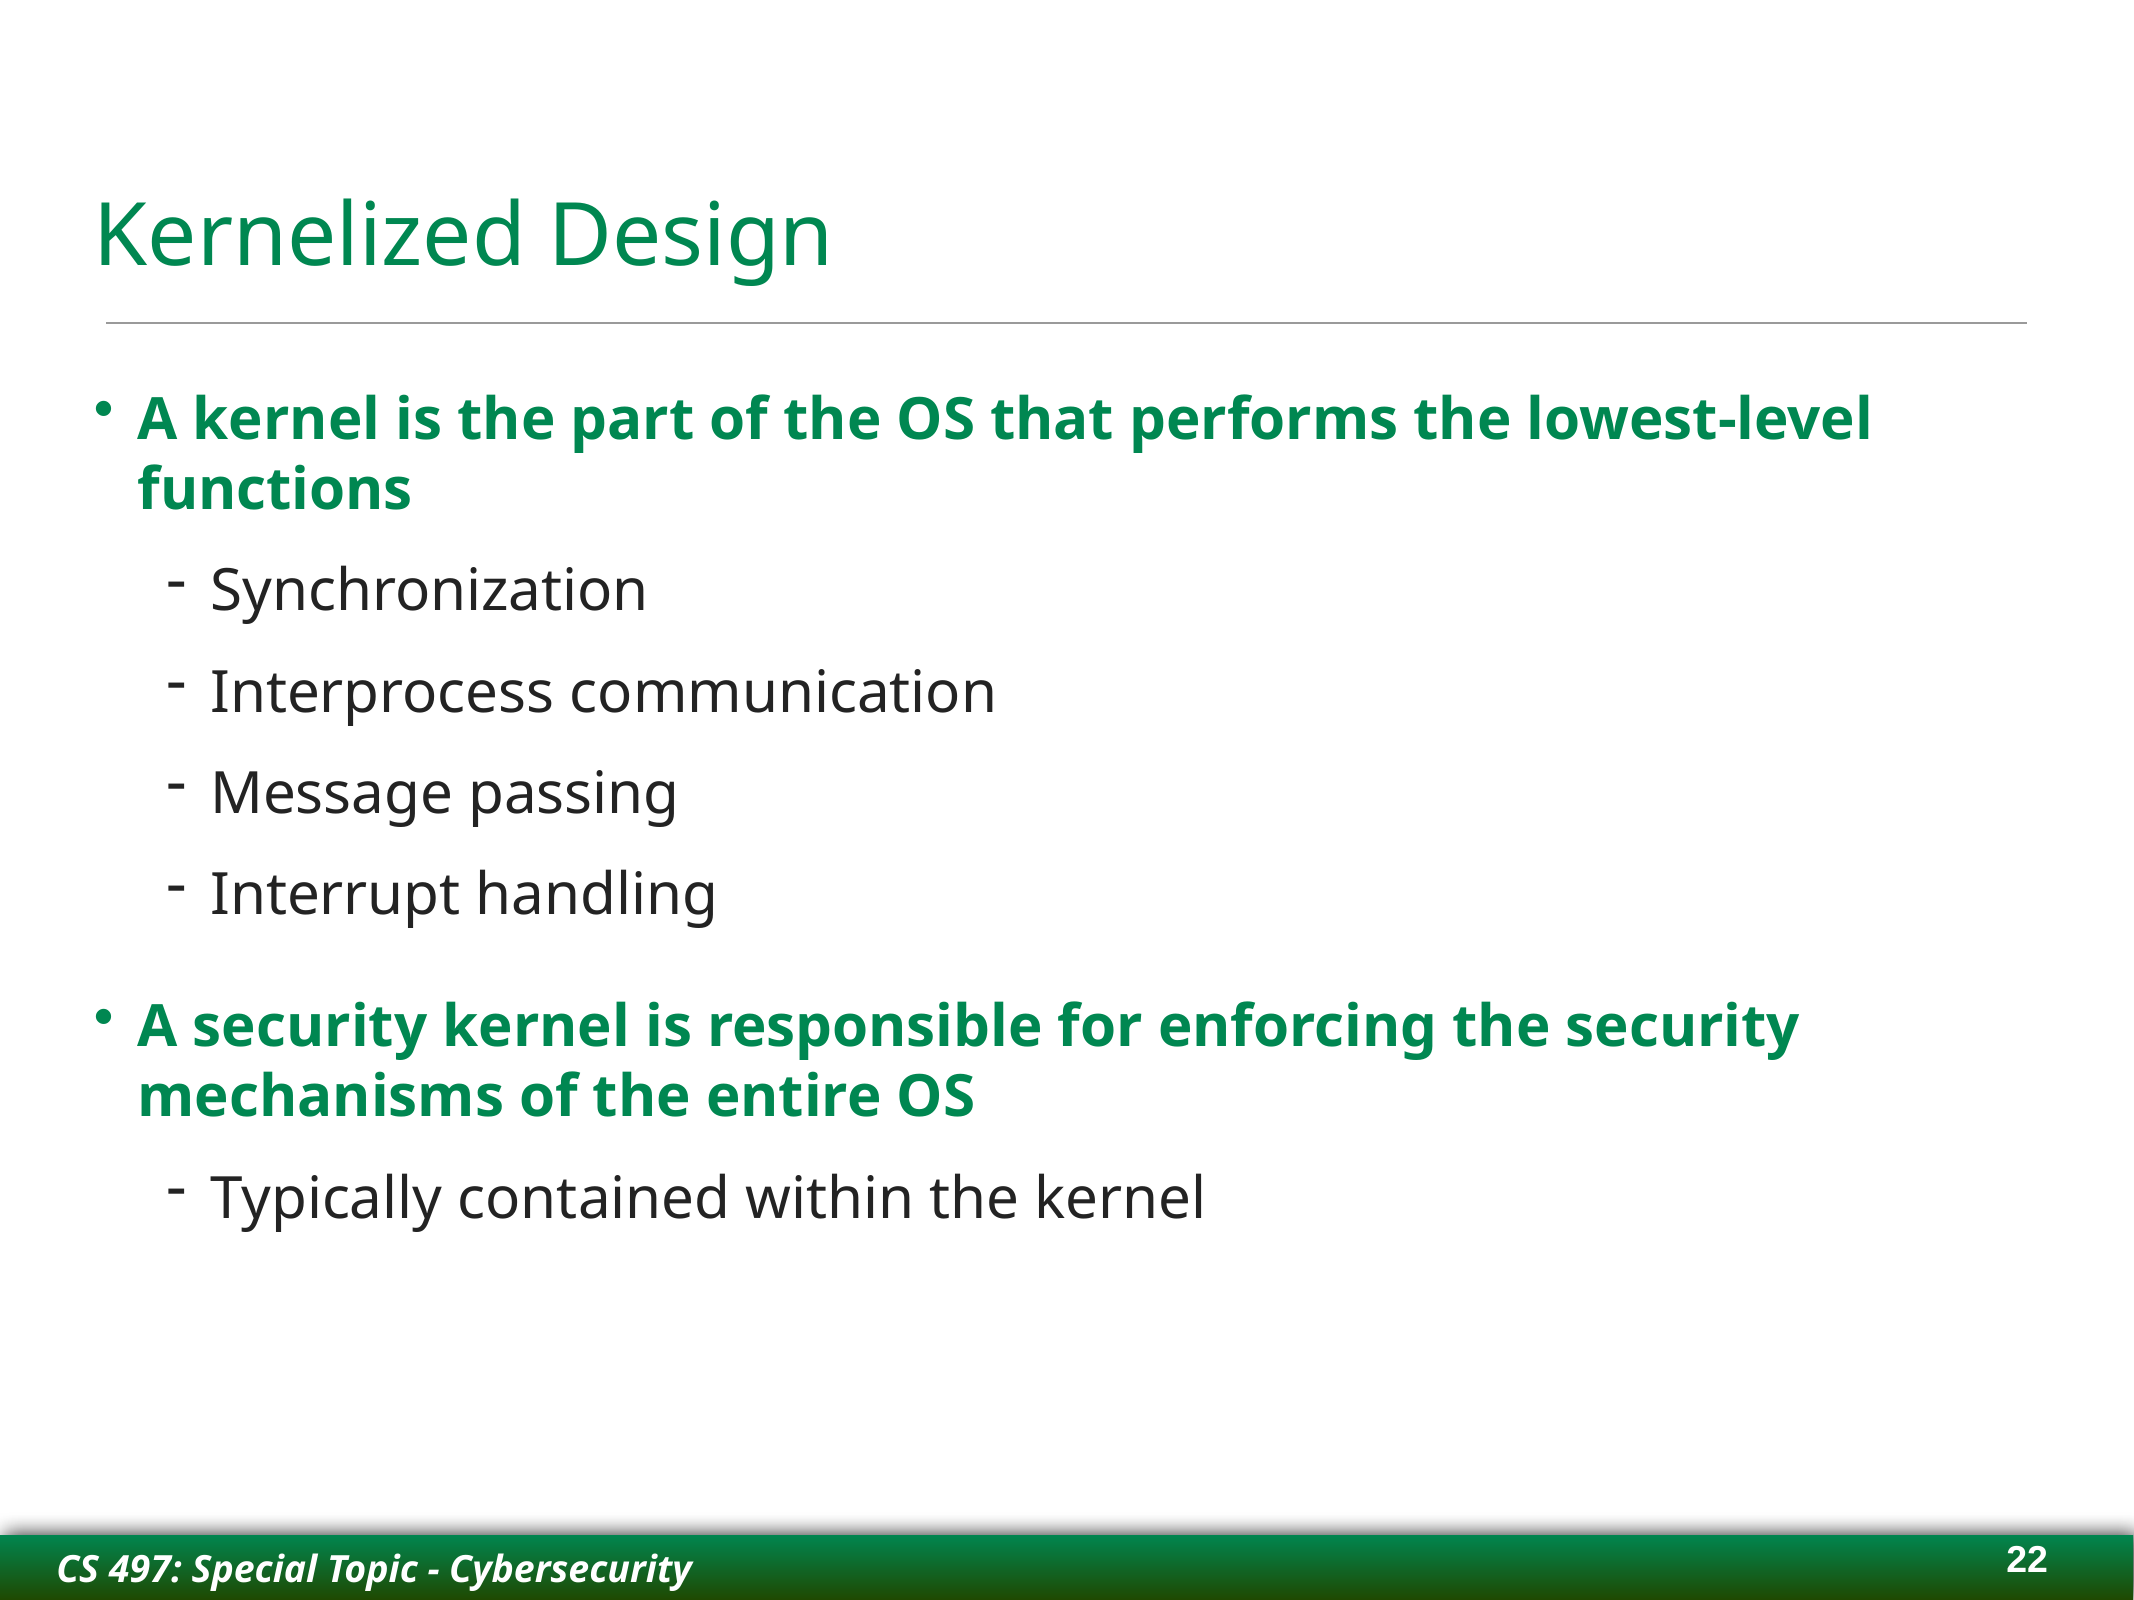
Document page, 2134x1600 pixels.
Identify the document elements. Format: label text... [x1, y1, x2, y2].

list A kernel is the part of the OS that performs the lowest-level functions Synchronization Interprocess communication Message passing Interrupt handling A security kernel is responsible for enforcing the security mechanisms of the entire OS Typically contained within the kernel [93, 380, 2041, 1459]
slide_number 22 [2001, 1534, 2049, 1582]
title Kernelized Design [93, 53, 2041, 284]
